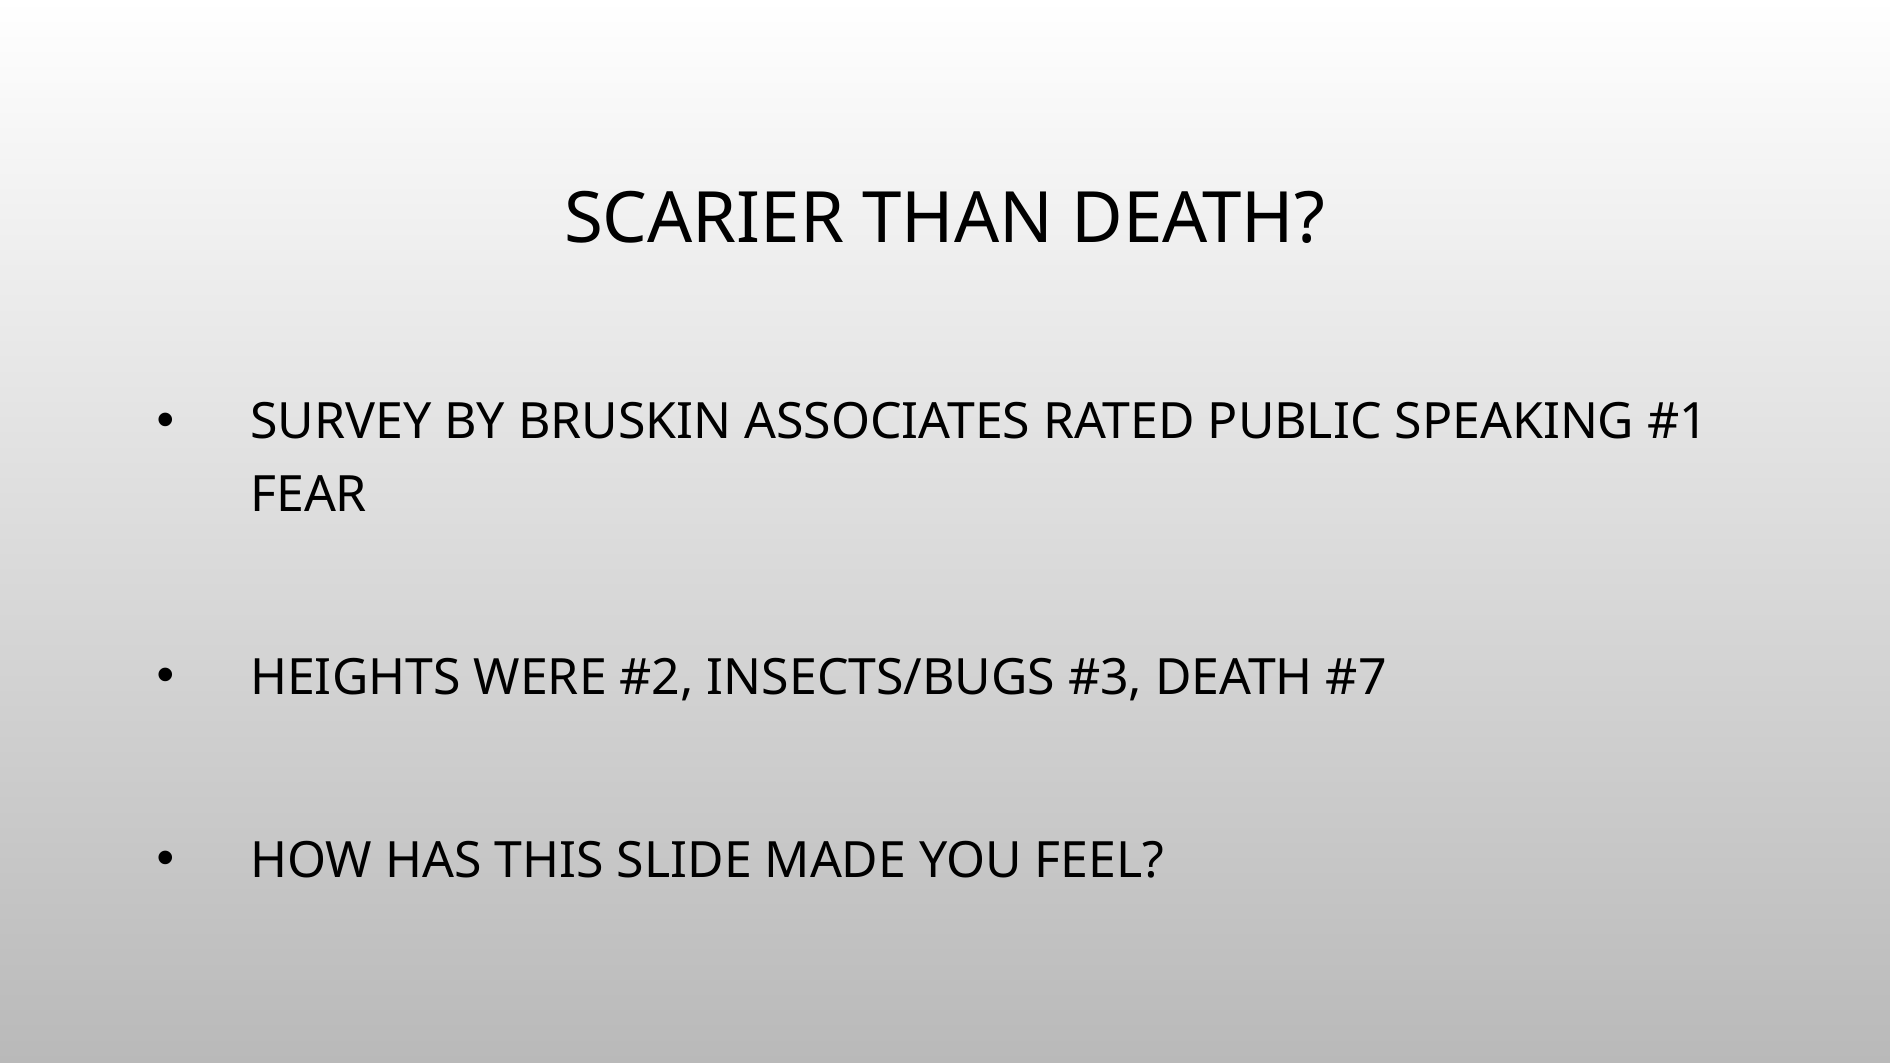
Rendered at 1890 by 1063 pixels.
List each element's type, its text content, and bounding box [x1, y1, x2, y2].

list SURVEY BY BRUSKIN associates rated public speaking #1 fear Heights were #2, insects/bugs #3, death #7 How has this slide made you feel? [141, 366, 1749, 898]
title SCARIER THAN DEATH? [141, 95, 1749, 344]
